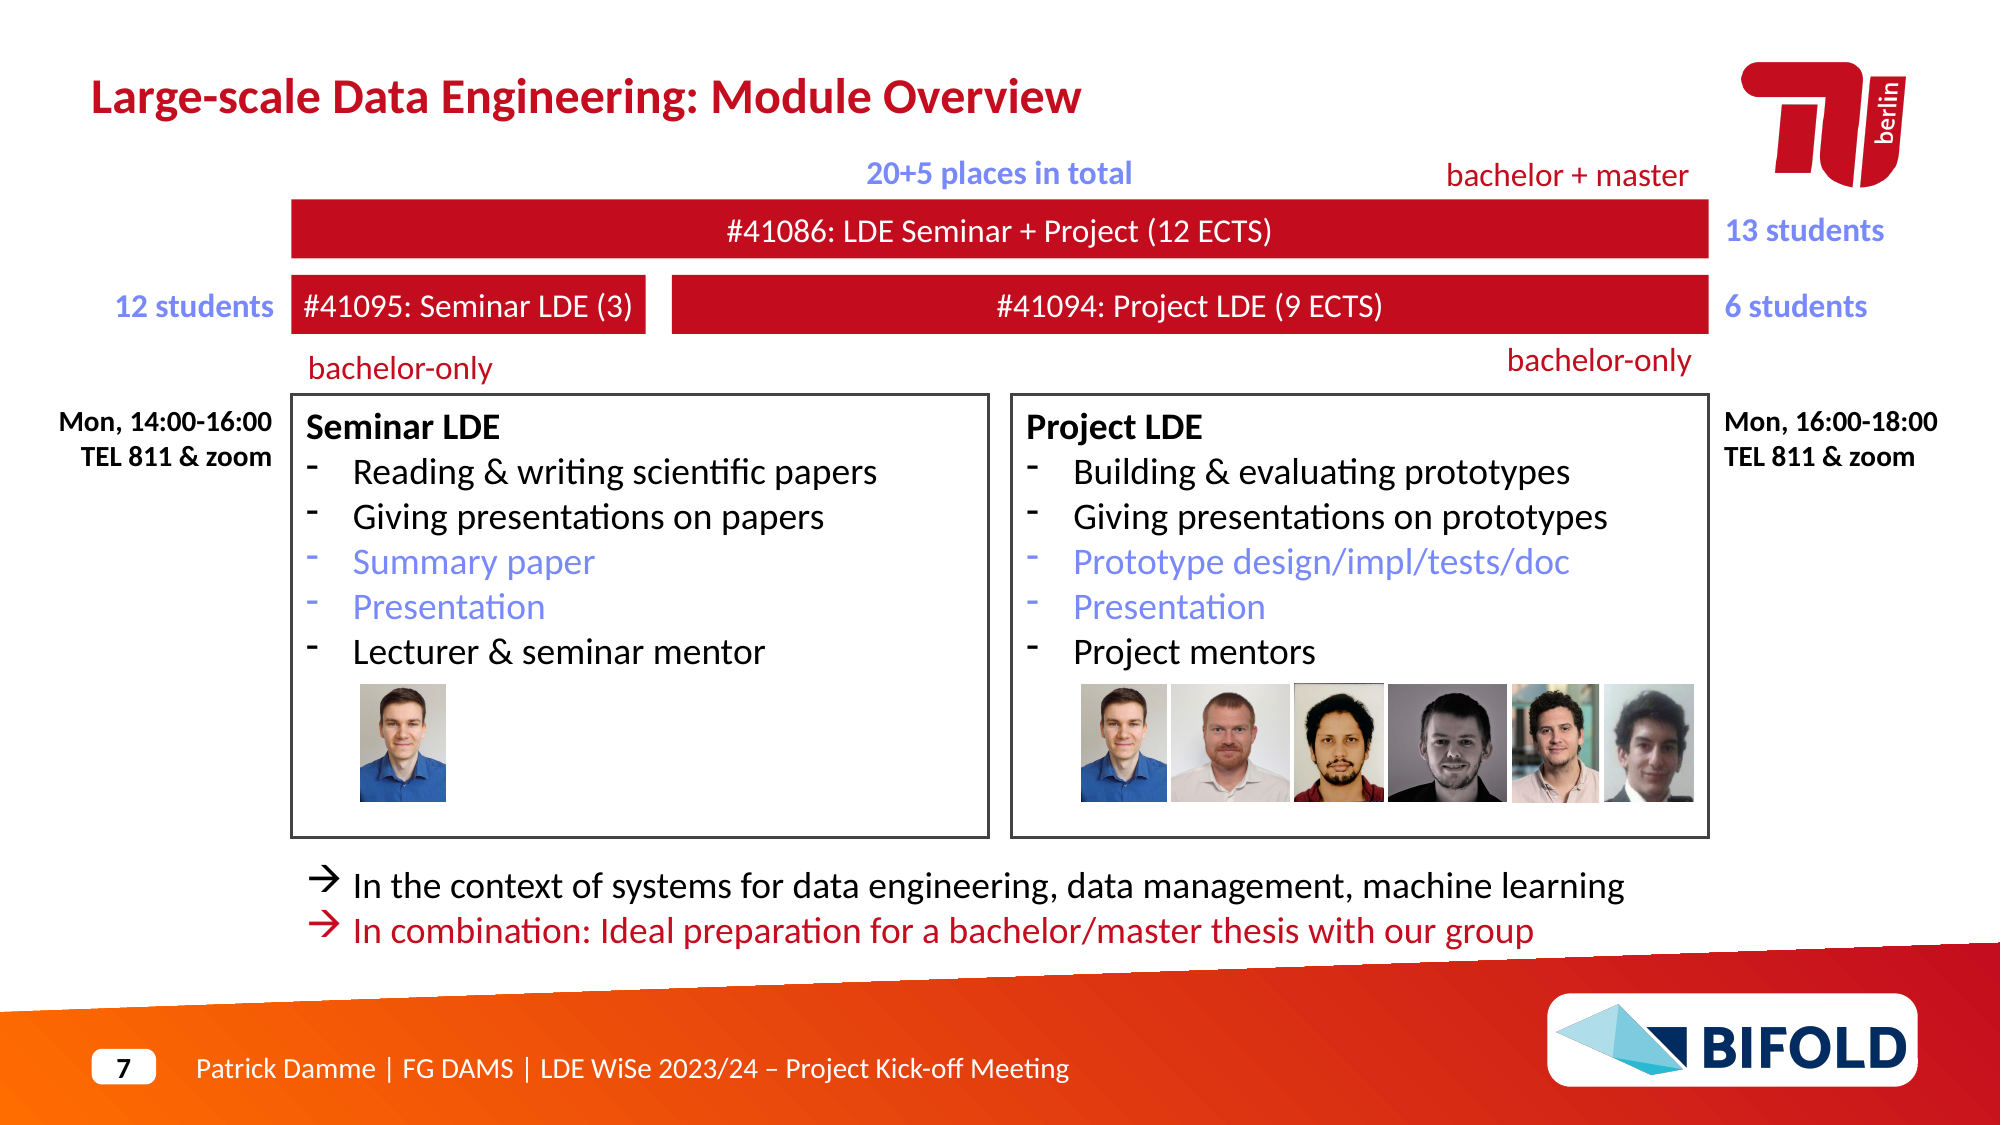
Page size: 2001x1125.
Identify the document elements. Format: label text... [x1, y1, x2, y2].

text_box 6 students [1709, 276, 1883, 332]
text_box In the context of systems for data engineering, data management, machine learning In combination: Ideal preparation for a bachelor/master thesis with our group [291, 853, 1706, 958]
text_box #41094: Project LDE (9 ECTS) [671, 274, 1710, 335]
text_box Mon, 16:00-18:00 TEL 811 & zoom [1709, 394, 1954, 480]
text_box #41095: Seminar LDE (3) [290, 274, 647, 335]
text_box 12 students [99, 276, 290, 332]
picture [1556, 1004, 1906, 1075]
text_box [1081, 684, 1694, 803]
picture [360, 684, 446, 803]
list Large-scale Data Engineering: Module Overview [91, 65, 1455, 183]
text_box bachelor-only [293, 338, 509, 394]
picture [1741, 62, 1906, 188]
text_box Project LDE Building & evaluating prototypes Giving presentations on prototypes Prototype design/impl/tests/doc Presentation Project mentors [1011, 394, 1710, 838]
text_box 13 students [1710, 201, 1900, 256]
text_box bachelor + master [1431, 145, 1705, 201]
text_box Seminar LDE Reading & writing scientific papers Giving presentations on papers Summary paper Presentation Lecturer & seminar mentor [290, 394, 989, 838]
text_box 20+5 places in total [851, 143, 1149, 199]
text_box #41086: LDE Seminar + Project (12 ECTS) [290, 198, 1710, 259]
text_box bachelor-only [1491, 330, 1707, 386]
text_box Mon, 14:00-16:00 TEL 811 & zoom [43, 394, 288, 480]
